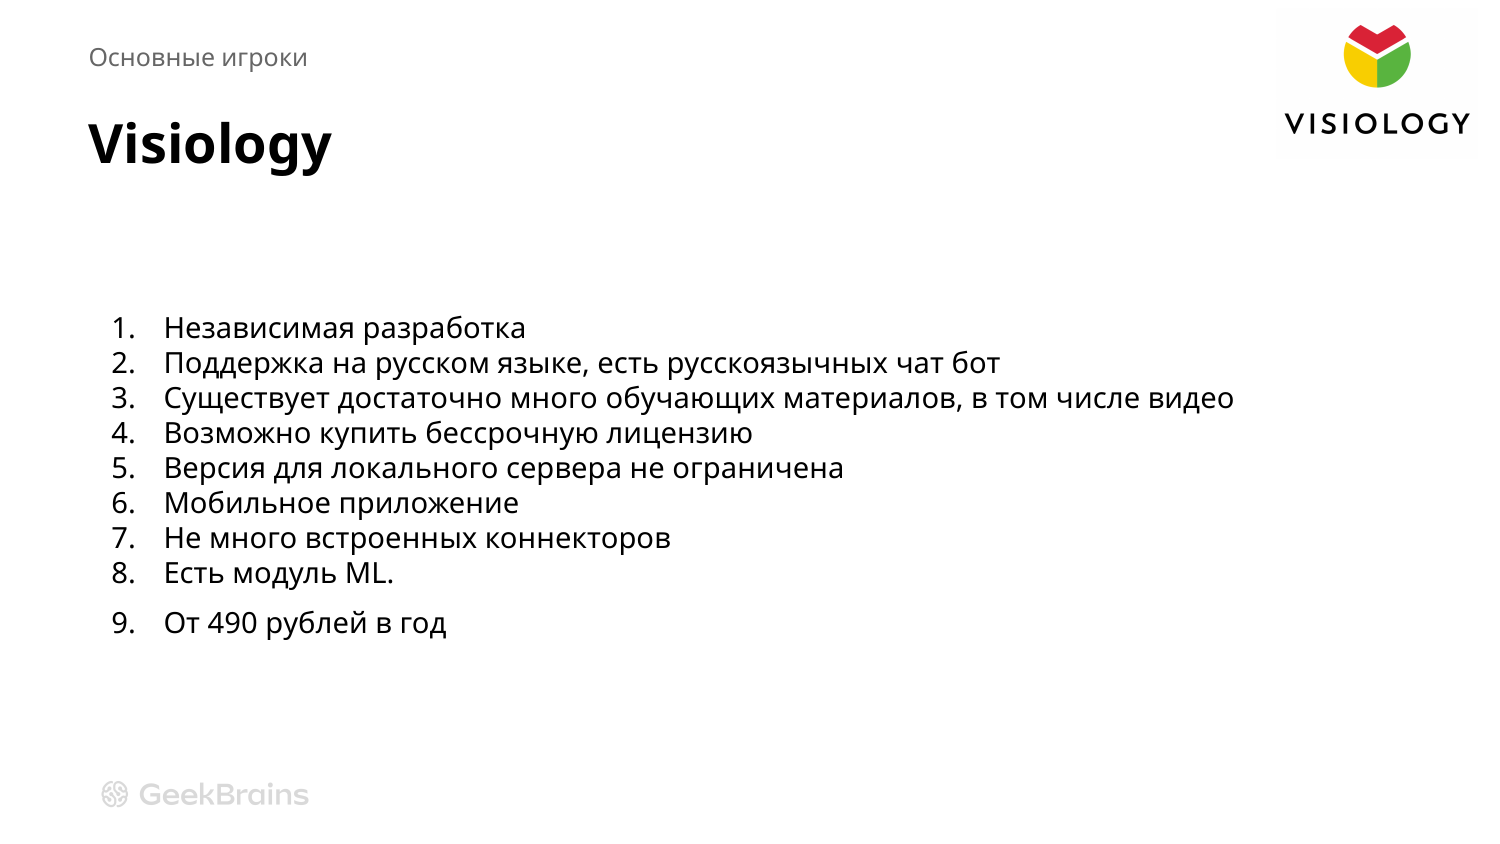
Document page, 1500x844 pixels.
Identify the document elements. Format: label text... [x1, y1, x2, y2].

title Visiology [88, 118, 1412, 260]
subtitle Основные игроки [88, 24, 1270, 84]
picture [1275, 8, 1478, 160]
text_box Независимая разработка Поддержка на русском языке, есть русскоязычных чат бот Существует достаточно много обучающих материалов, в том числе видео Возможно купить бессрочную лицензию Версия для локального сервера не ограничена Мобильное приложение Не много встроенных коннекторов Есть модуль ML. От 490 рублей в год [88, 295, 1412, 640]
picture [88, 767, 322, 822]
